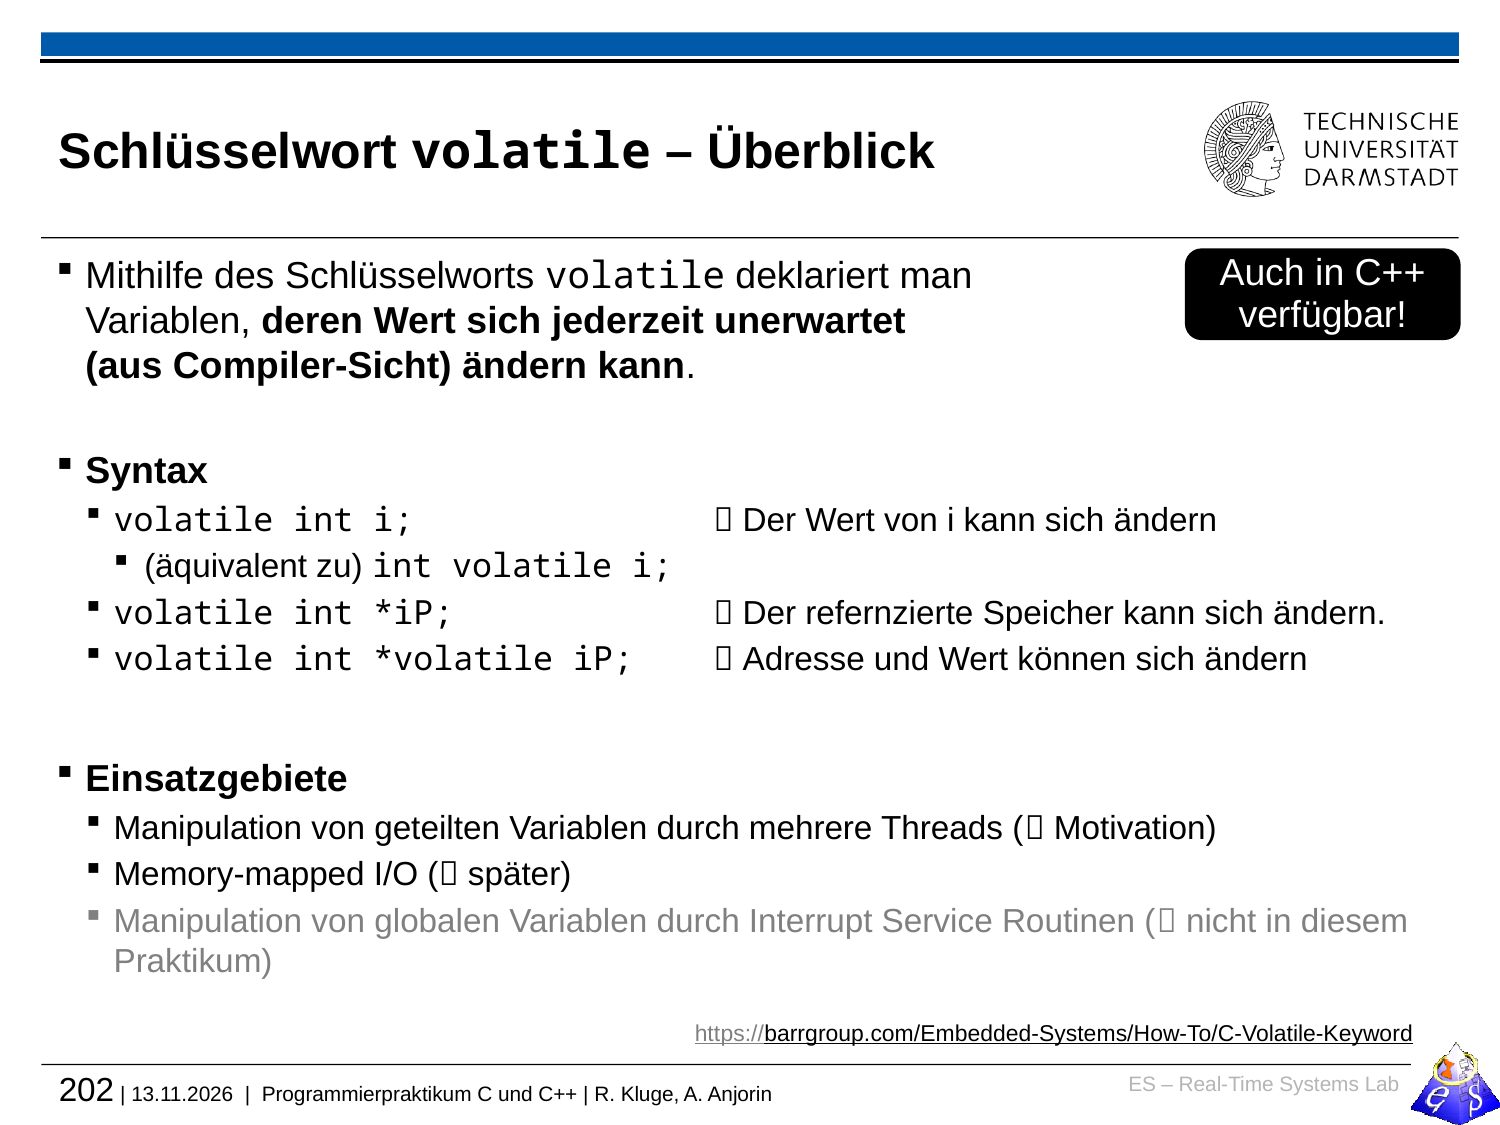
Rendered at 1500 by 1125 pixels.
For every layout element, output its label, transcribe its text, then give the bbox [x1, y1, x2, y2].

list Mithilfe des Schlüsselworts volatile deklariert man Variablen, deren Wert sich jederzeit unerwartet (aus Compiler-Sicht) ändern kann. Syntax volatile int i;  Der Wert von i kann sich ändern (äquivalent zu) int volatile i; volatile int *iP;  Der refernzierte Speicher kann sich ändern. volatile int *volatile iP;  Adresse und Wert können sich ändern Einsatzgebiete Manipulation von geteilten Variablen durch mehrere Threads ( Motivation) Memory-mapped I/O ( später) Manipulation von globalen Variablen durch Interrupt Service Routinen ( nicht in diesem Praktikum) [41, 243, 1459, 1059]
title Schlüsselwort volatile – Überblick [58, 80, 1187, 218]
picture [1411, 1041, 1500, 1125]
picture [1187, 84, 1483, 214]
text_box https://barrgroup.com/Embedded-Systems/How-To/C-Volatile-Keyword [679, 1013, 1430, 1054]
text_box Auch in C++ verfügbar! [1184, 248, 1461, 341]
